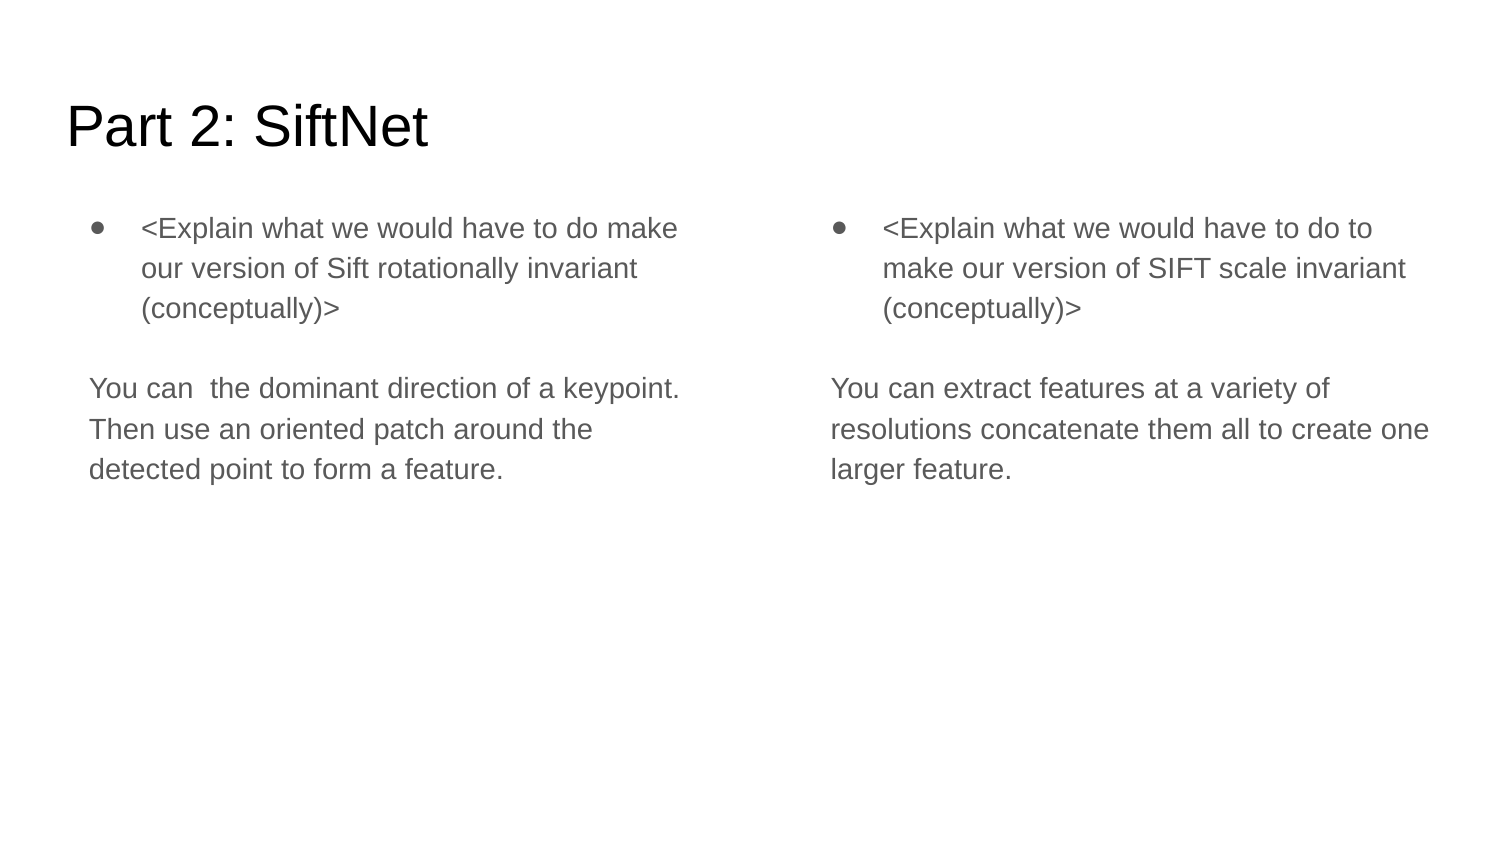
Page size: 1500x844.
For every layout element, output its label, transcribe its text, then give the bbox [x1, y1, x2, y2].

title Part 2: SiftNet [51, 72, 1449, 167]
list <Explain what we would have to do to make our version of SIFT scale invariant (conceptually)> You can extract features at a variety of resolutions concatenate them all to create one larger feature. [792, 189, 1449, 750]
list <Explain what we would have to do make our version of Sift rotationally invariant (conceptually)> You can the dominant direction of a keypoint. Then use an oriented patch around the detected point to form a feature. [51, 189, 708, 750]
